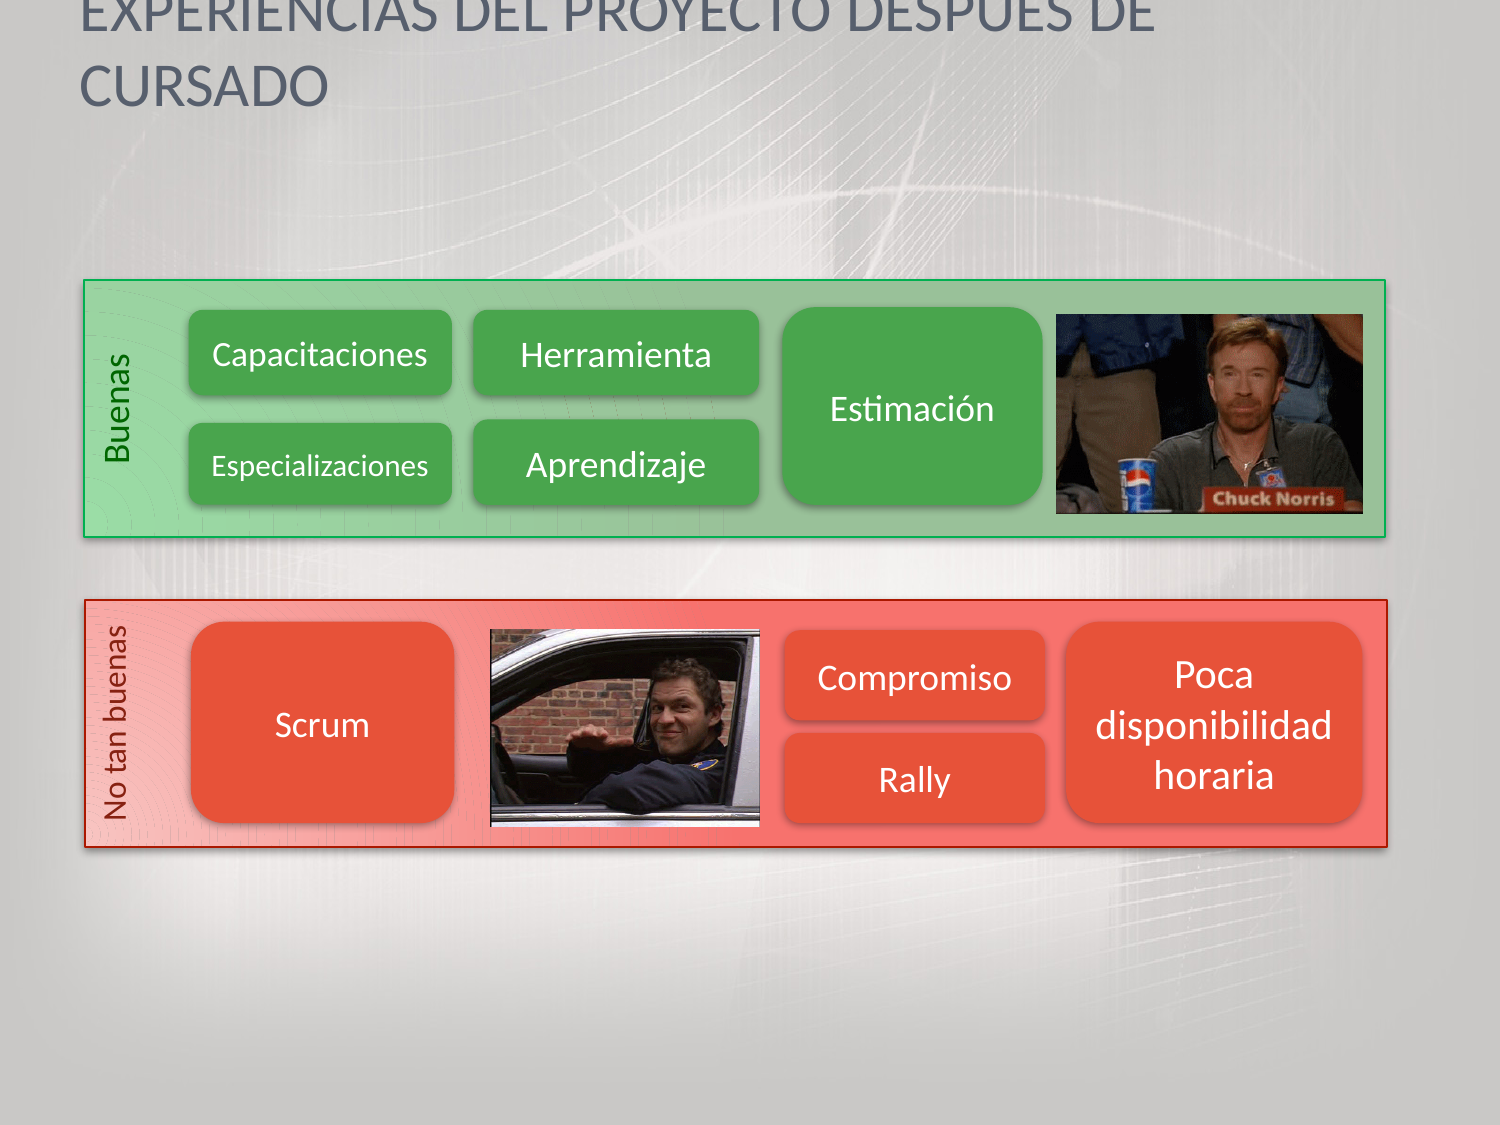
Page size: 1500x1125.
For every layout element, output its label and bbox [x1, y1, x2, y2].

picture [0, 0, 1500, 1125]
text_box [83, 279, 1386, 538]
text_box [84, 599, 1388, 848]
